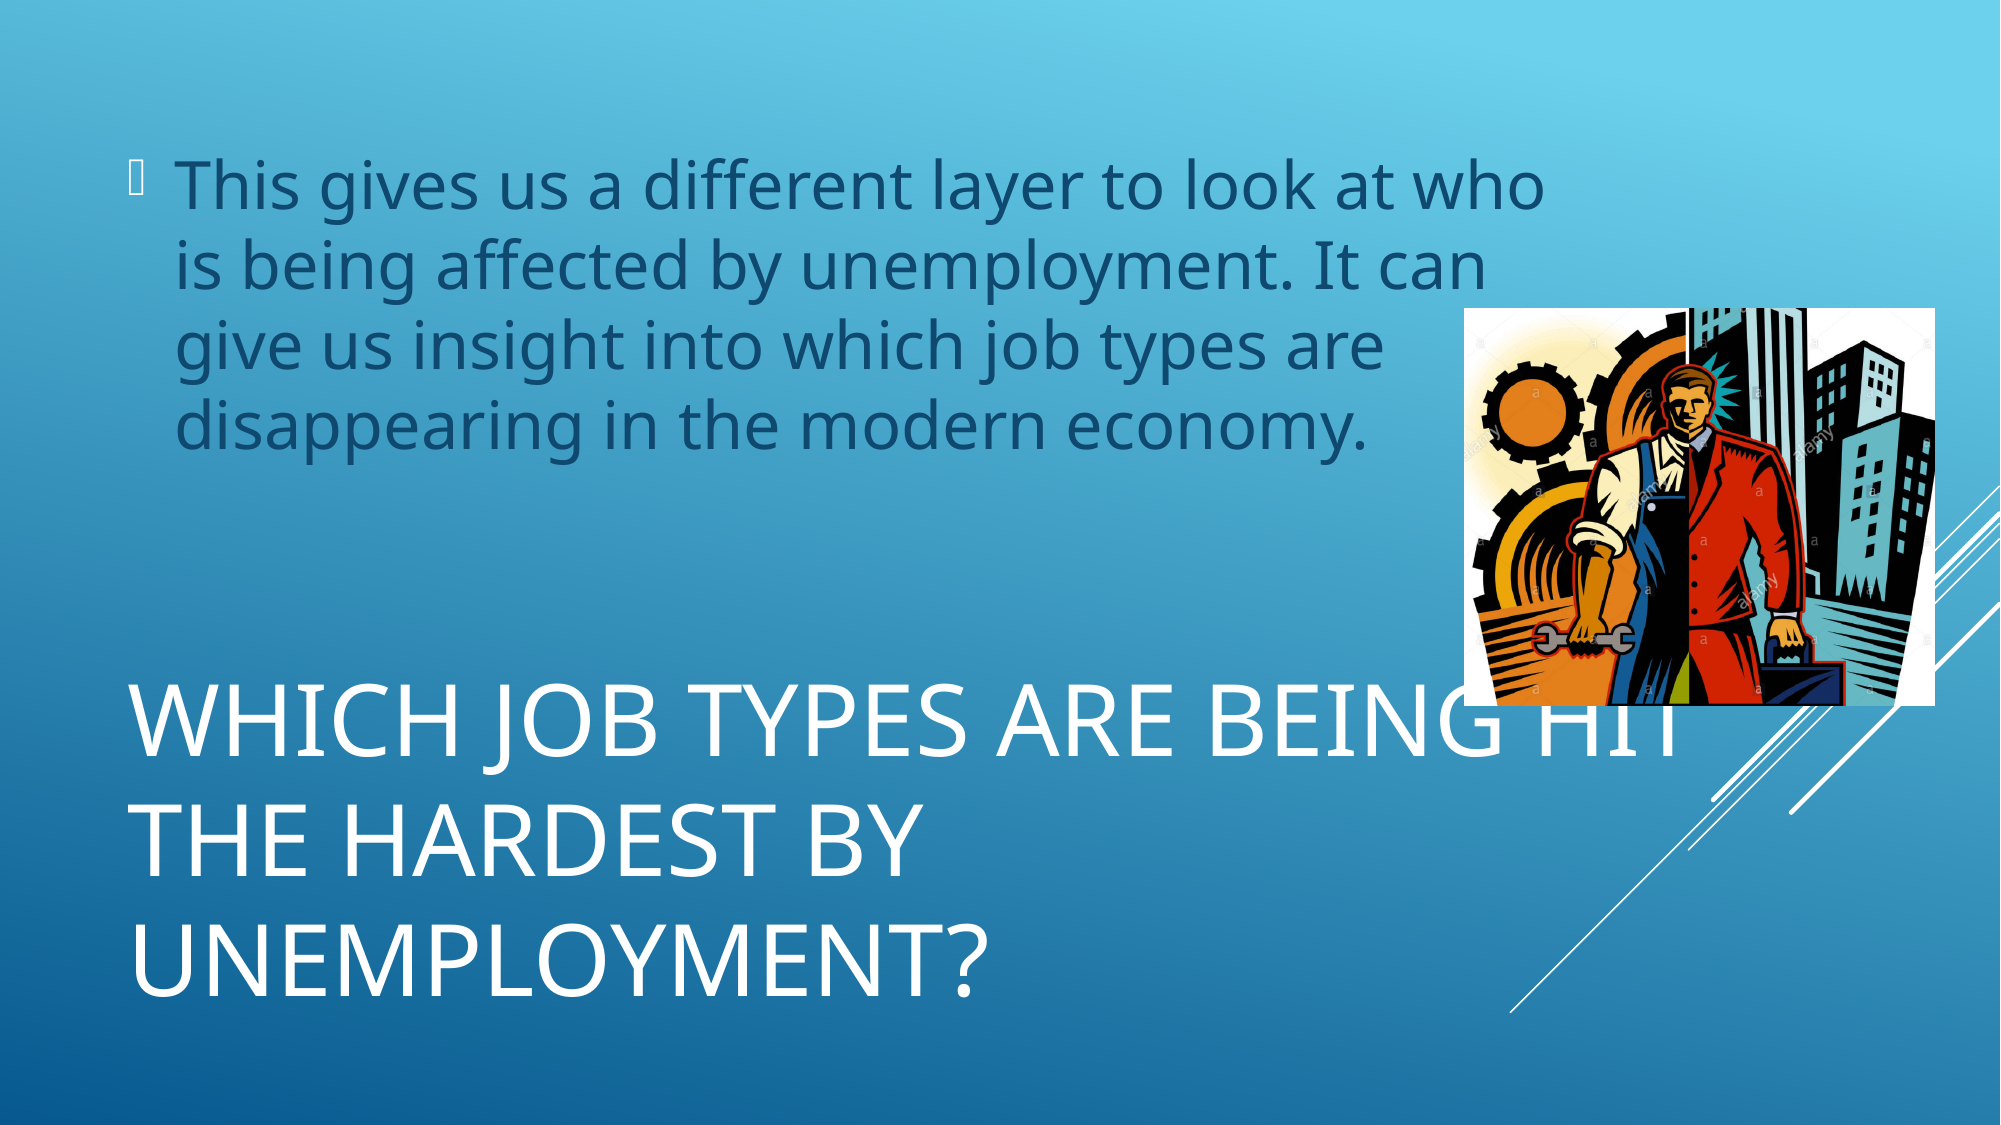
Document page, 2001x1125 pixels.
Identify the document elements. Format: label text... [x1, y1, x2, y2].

picture [1464, 308, 1935, 706]
title Which job types are being hit the hardest by unemployment? [112, 706, 1805, 1030]
list This gives us a different layer to look at who is being affected by unemployment. It can give us insight into which job types are disappearing in the modern economy. [112, 112, 1594, 706]
